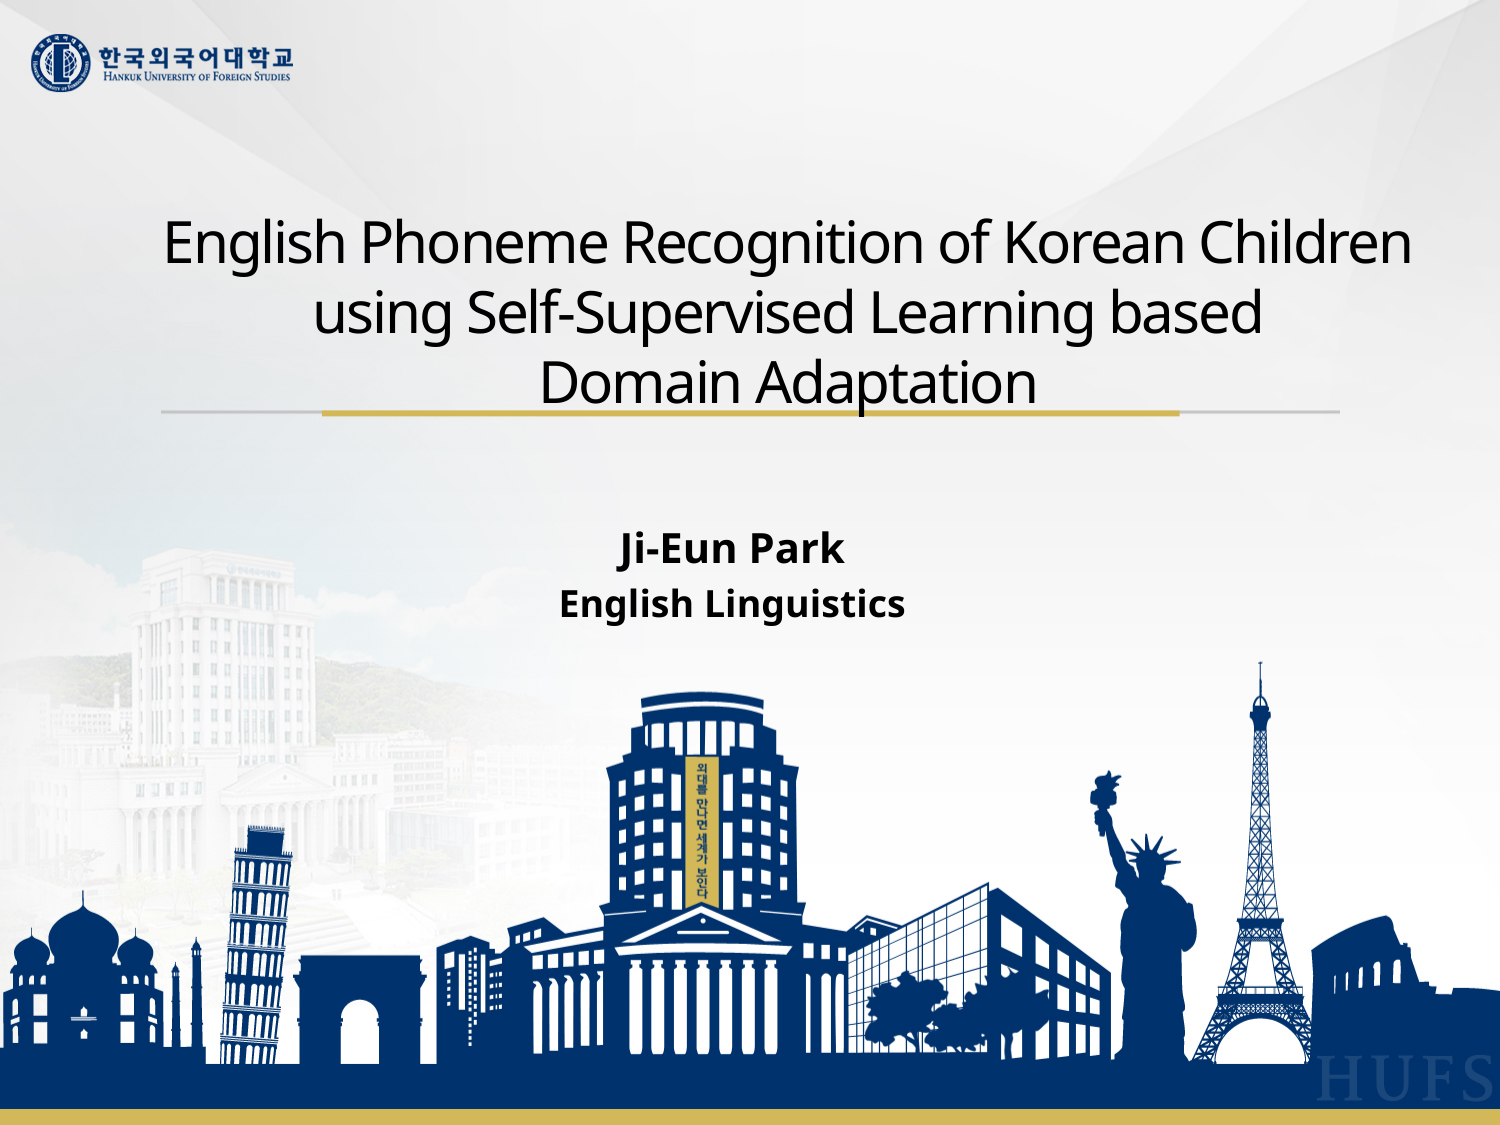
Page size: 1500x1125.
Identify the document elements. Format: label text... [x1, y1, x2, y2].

subtitle Ji-Eun Park English Linguistics [143, 436, 1322, 711]
title English Phoneme Recognition of Korean Children using Self-Supervised Learning based Domain Adaptation [143, 218, 1434, 404]
picture [0, 0, 1500, 1125]
